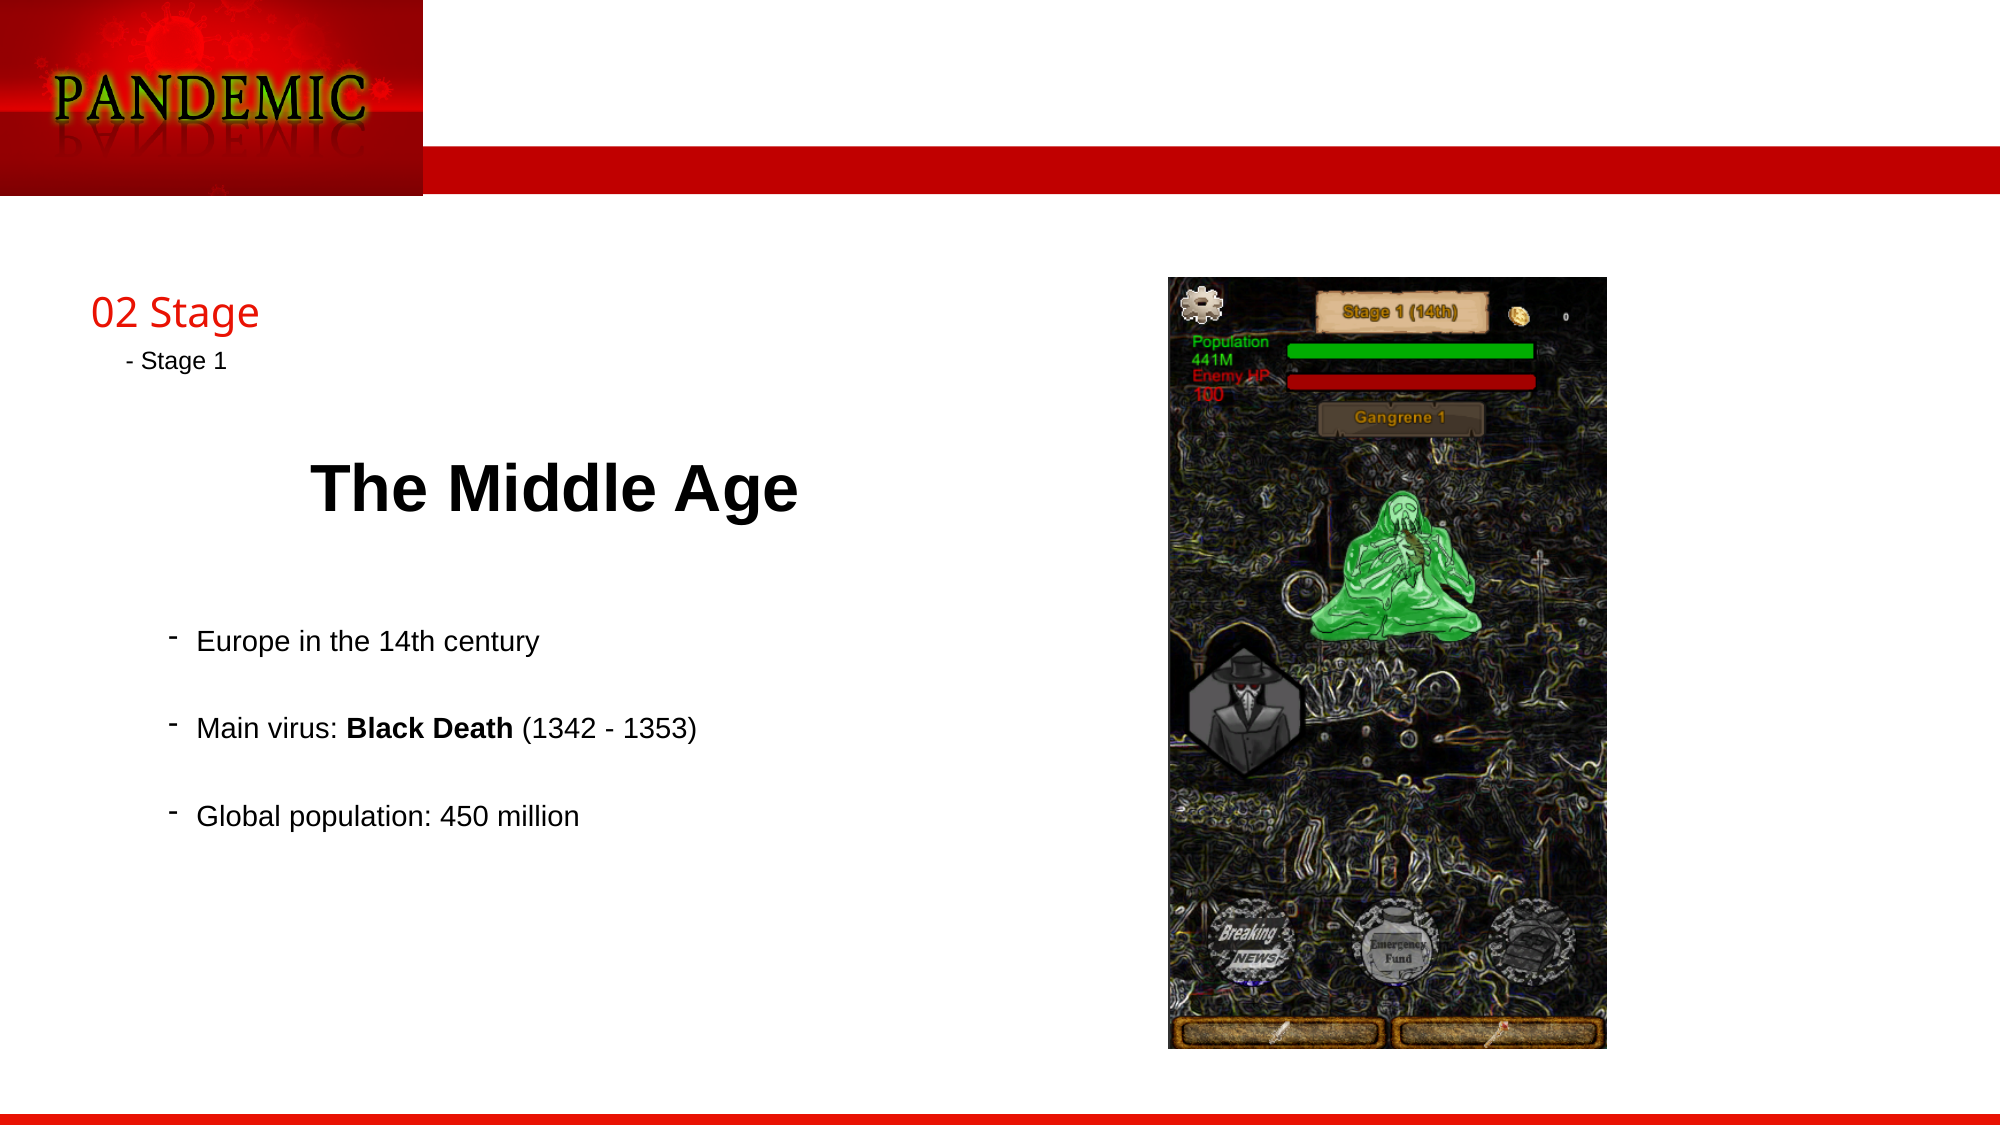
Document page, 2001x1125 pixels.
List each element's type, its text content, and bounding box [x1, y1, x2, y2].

text_box [423, 145, 2000, 195]
text_box [0, 1114, 2000, 1125]
text_box The Middle Age [295, 437, 816, 533]
picture [1168, 277, 1607, 1049]
text_box - Stage 1 [110, 337, 243, 382]
text_box 02 Stage [76, 277, 276, 343]
picture [0, 0, 423, 196]
text_box Europe in the 14th century Main virus: Black Death (1342 - 1353) Global population: 450 million [153, 562, 713, 840]
